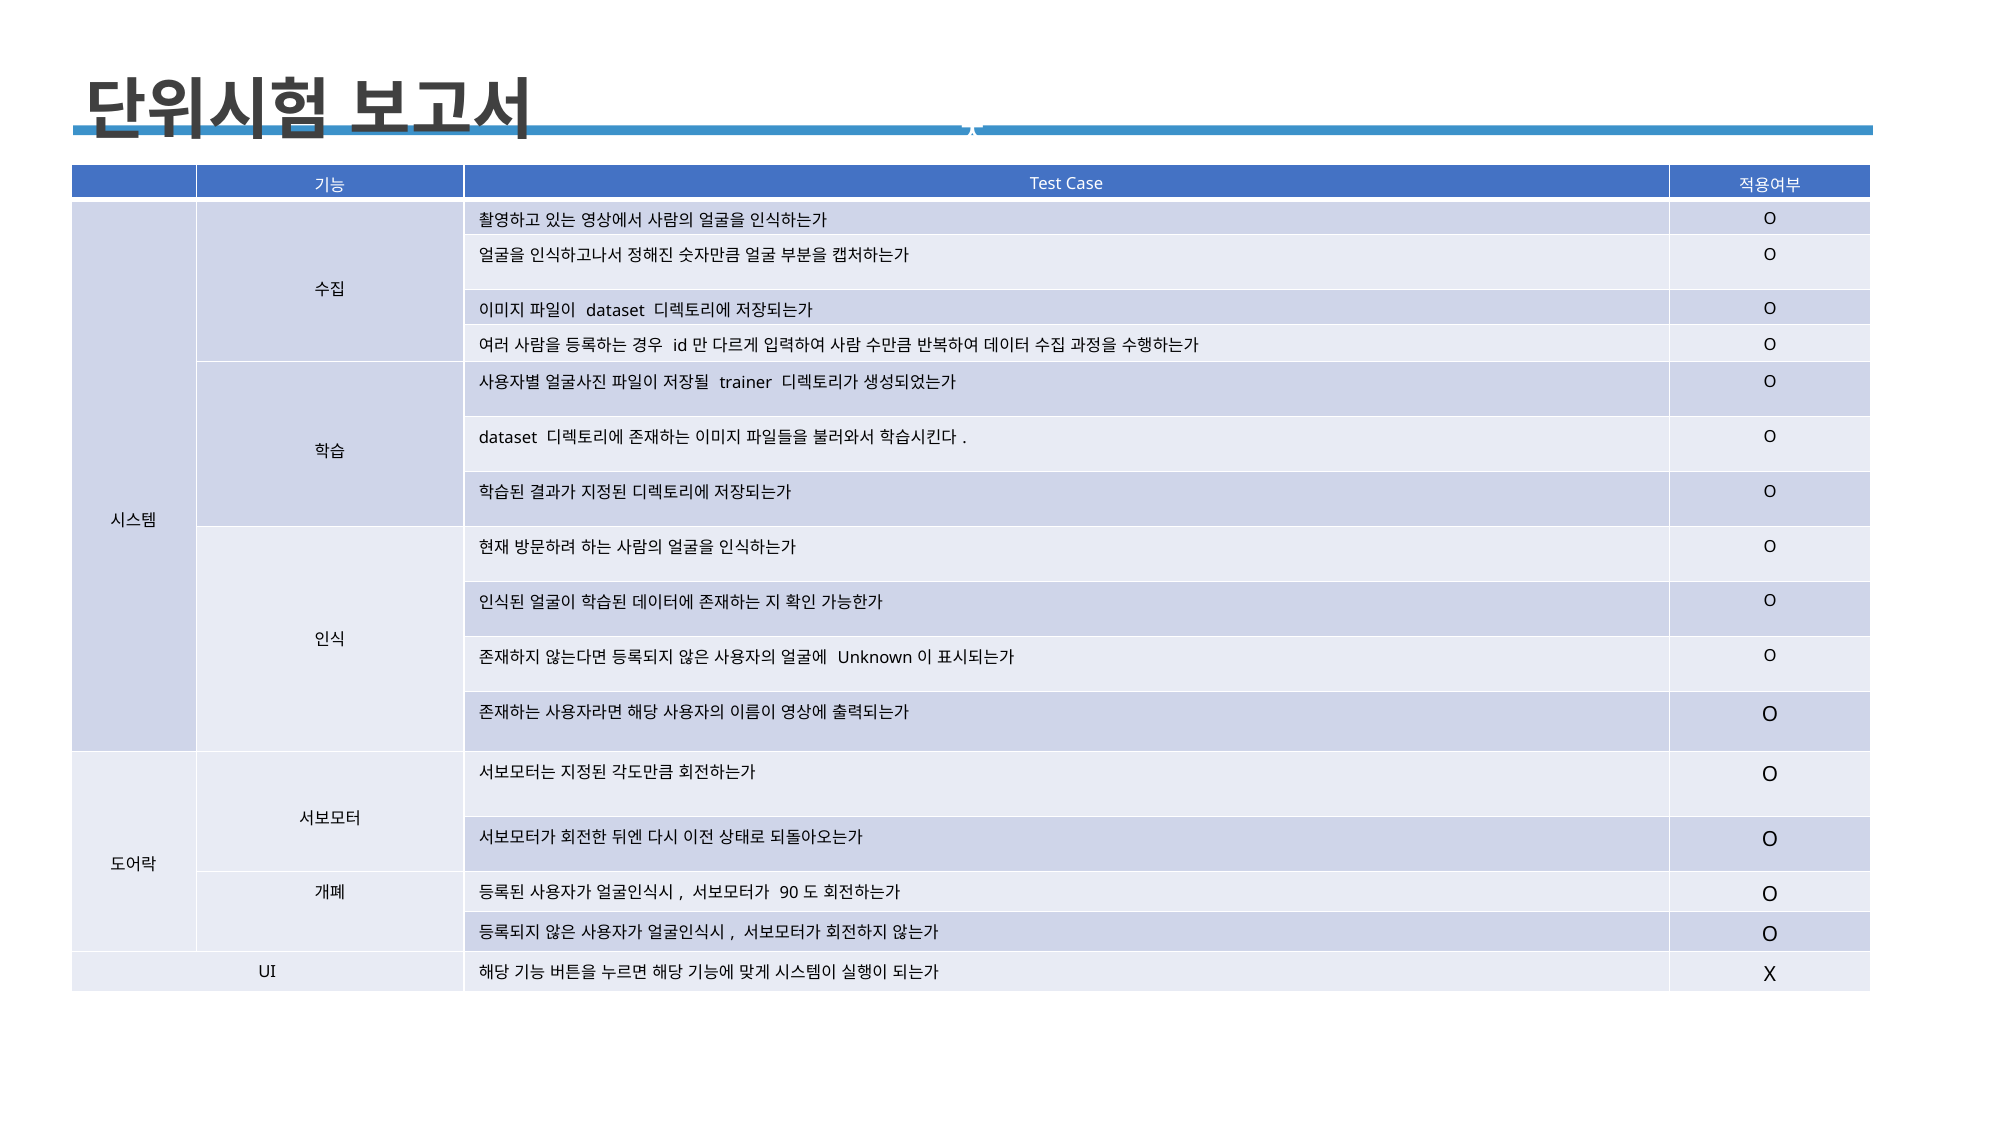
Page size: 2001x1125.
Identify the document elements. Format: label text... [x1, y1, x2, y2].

table_cell 서보모터 [197, 752, 463, 871]
table_cell O [1670, 472, 1870, 526]
table_cell 시스템 [72, 202, 196, 751]
table_cell 개폐 [197, 872, 463, 951]
table_cell 얼굴을 인식하고나서 정해진 숫자만큼 얼굴 부분을 캡처하는가 [465, 235, 1669, 289]
text_box ㅊ [1717, 124, 1874, 136]
table_cell O [1670, 202, 1870, 234]
table_cell O [1670, 872, 1870, 911]
table_cell 등록되지 않은 사용자가 얼굴인식시, 서보모터가 회전하지 않는가 [465, 912, 1669, 951]
table_cell 촬영하고 있는 영상에서 사람의 얼굴을 인식하는가 [465, 202, 1669, 234]
table_cell O [1670, 582, 1870, 636]
table_cell 현재 방문하려 하는 사람의 얼굴을 인식하는가 [465, 527, 1669, 581]
table_cell O [1670, 325, 1870, 361]
table_cell O [1670, 362, 1870, 416]
table_cell X [1670, 952, 1870, 991]
table_cell 인식된 얼굴이 학습된 데이터에 존재하는 지 확인 가능한가 [465, 582, 1669, 636]
table_cell 서보모터는 지정된 각도만큼 회전하는가 [465, 752, 1669, 816]
table_cell 도어락 [72, 752, 196, 951]
table_cell O [1670, 417, 1870, 471]
table_cell 인식 [197, 527, 463, 751]
table_cell 존재하는 사용자라면 해당 사용자의 이름이 영상에 출력되는가 [465, 692, 1669, 751]
table_cell 학습된 결과가 지정된 디렉토리에 저장되는가 [465, 472, 1669, 526]
table_cell O [1670, 912, 1870, 951]
table_header 기능 [197, 165, 463, 197]
table_cell 사용자별 얼굴사진 파일이 저장될 trainer 디렉토리가 생성되었는가 [465, 362, 1669, 416]
table_cell 여러 사람을 등록하는 경우 id만 다르게 입력하여 사람 수만큼 반복하여 데이터 수집 과정을 수행하는가 [465, 325, 1669, 361]
table_cell 이미지 파일이 dataset 디렉토리에 저장되는가 [465, 290, 1669, 324]
table_cell O [1670, 752, 1870, 816]
table_cell O [1670, 637, 1870, 691]
table_cell O [1670, 235, 1870, 289]
table_header Test Case [465, 165, 1669, 197]
table_header 적용여부 [1670, 165, 1870, 197]
table_cell 등록된 사용자가 얼굴인식시, 서보모터가 90도 회전하는가 [465, 872, 1669, 911]
table_cell O [1670, 527, 1870, 581]
table_cell UI [72, 952, 463, 991]
table_cell O [1670, 692, 1870, 751]
table_cell 수집 [197, 202, 463, 361]
table_cell O [1670, 290, 1870, 324]
table_cell O [1670, 817, 1870, 871]
text_box 단위시험 보고서 [70, 19, 1717, 154]
table_cell dataset 디렉토리에 존재하는 이미지 파일들을 불러와서 학습시킨다. [465, 417, 1669, 471]
table_cell 존재하지 않는다면 등록되지 않은 사용자의 얼굴에 Unknown이 표시되는가 [465, 637, 1669, 691]
table_header [72, 165, 196, 197]
table_cell 서보모터가 회전한 뒤엔 다시 이전 상태로 되돌아오는가 [465, 817, 1669, 871]
table_cell 해당 기능 버튼을 누르면 해당 기능에 맞게 시스템이 실행이 되는가 [465, 952, 1669, 991]
table_cell 학습 [197, 362, 463, 526]
